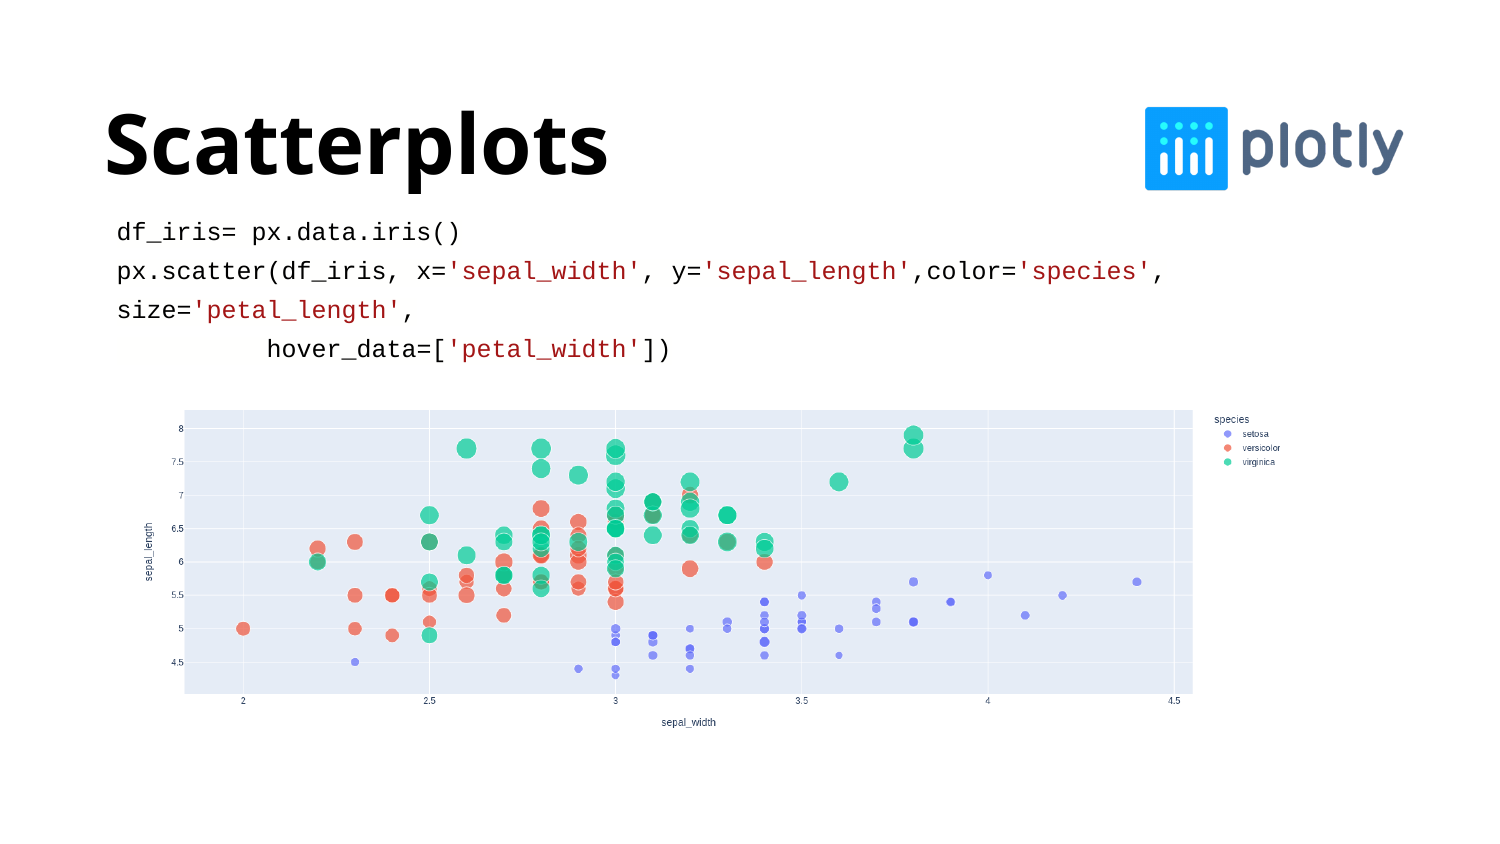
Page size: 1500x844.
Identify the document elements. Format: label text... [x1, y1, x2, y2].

picture [125, 365, 1294, 754]
text_box df_iris= px.data.iris() px.scatter(df_iris, x='sepal_width', y='sepal_length',color='species', size='petal_length', hover_data=['petal_width']) [101, 198, 1399, 407]
picture [1129, 76, 1419, 221]
text_box Scatterplots [89, 88, 1124, 208]
